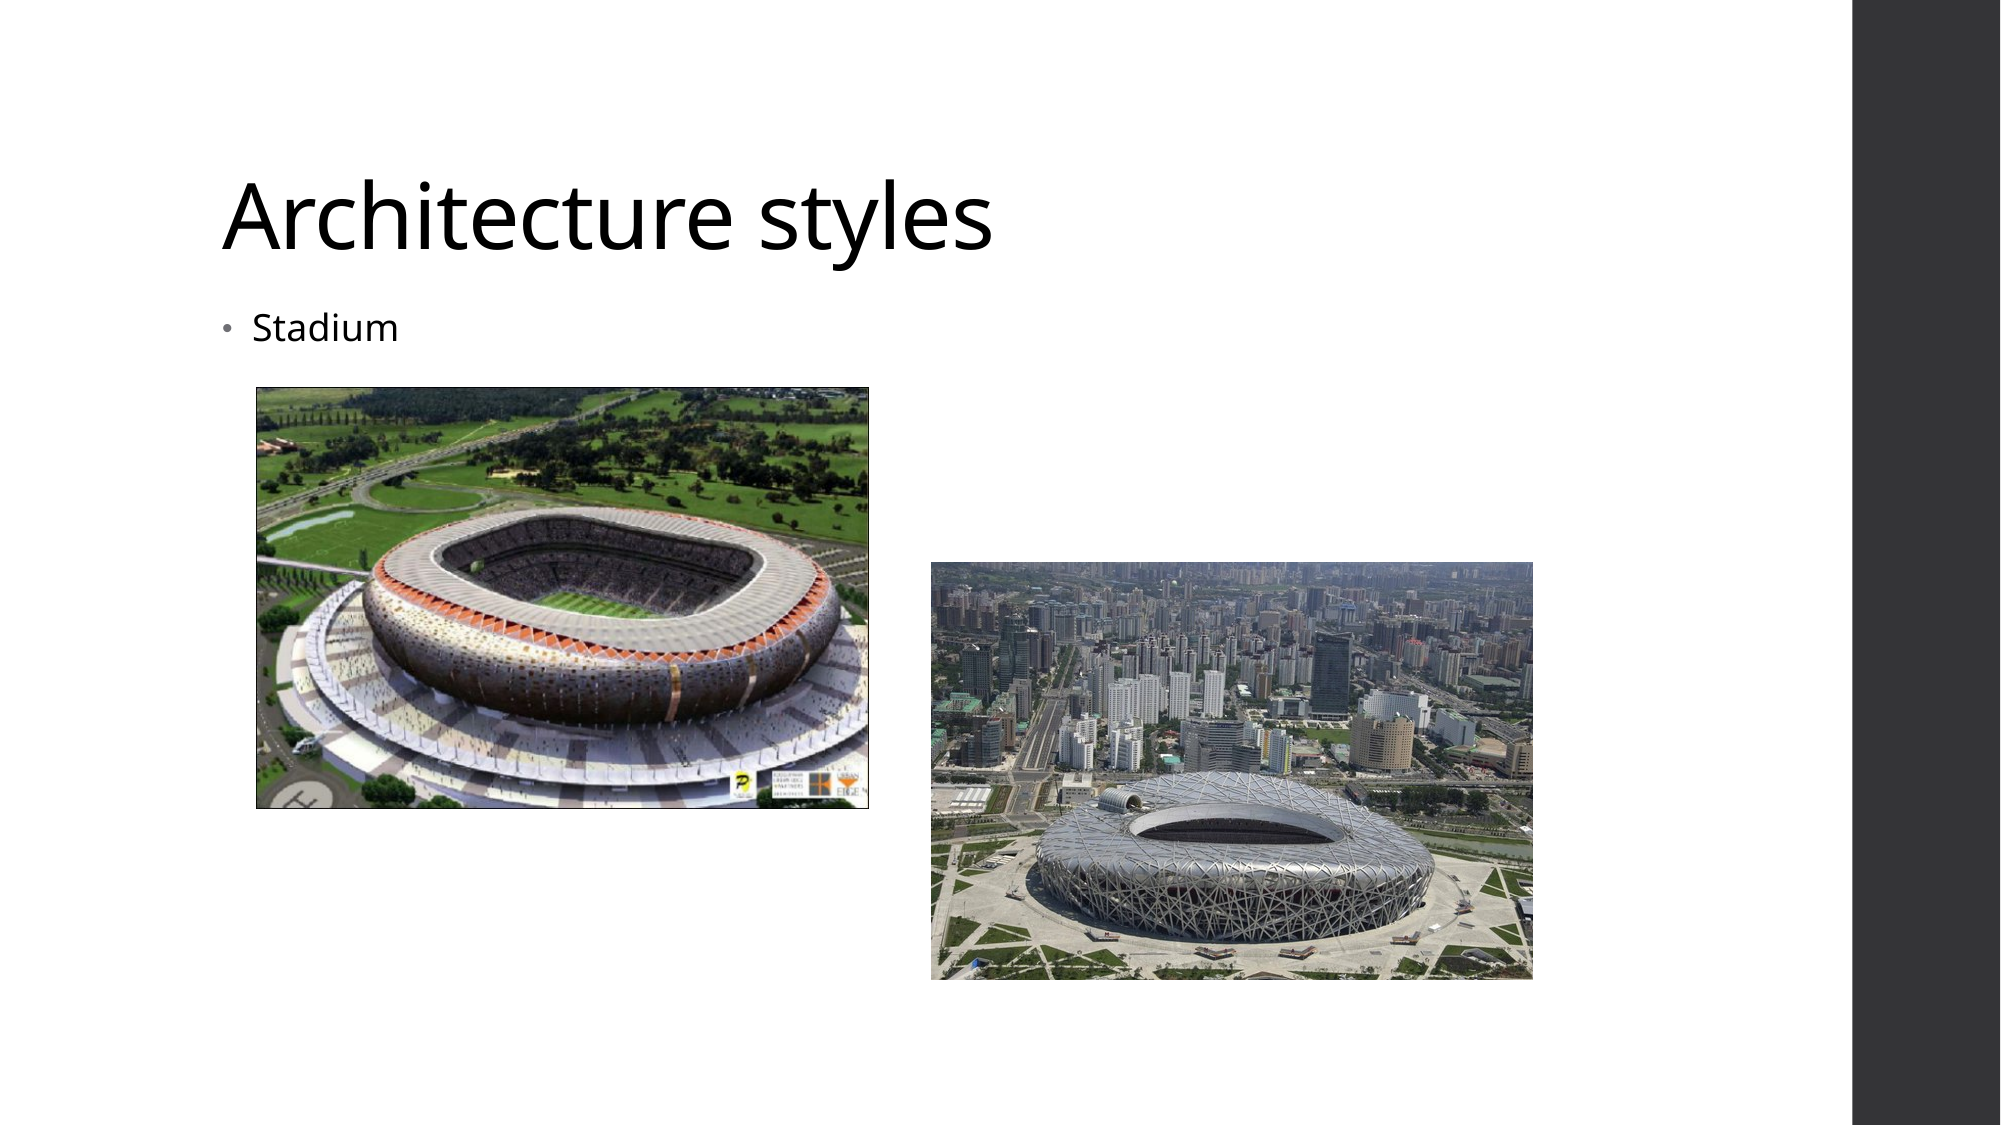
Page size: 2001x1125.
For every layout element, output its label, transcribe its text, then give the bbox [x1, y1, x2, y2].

picture [930, 562, 1533, 980]
picture [255, 387, 869, 810]
list Stadium [206, 299, 1617, 1014]
title Architecture styles [206, 60, 1797, 278]
